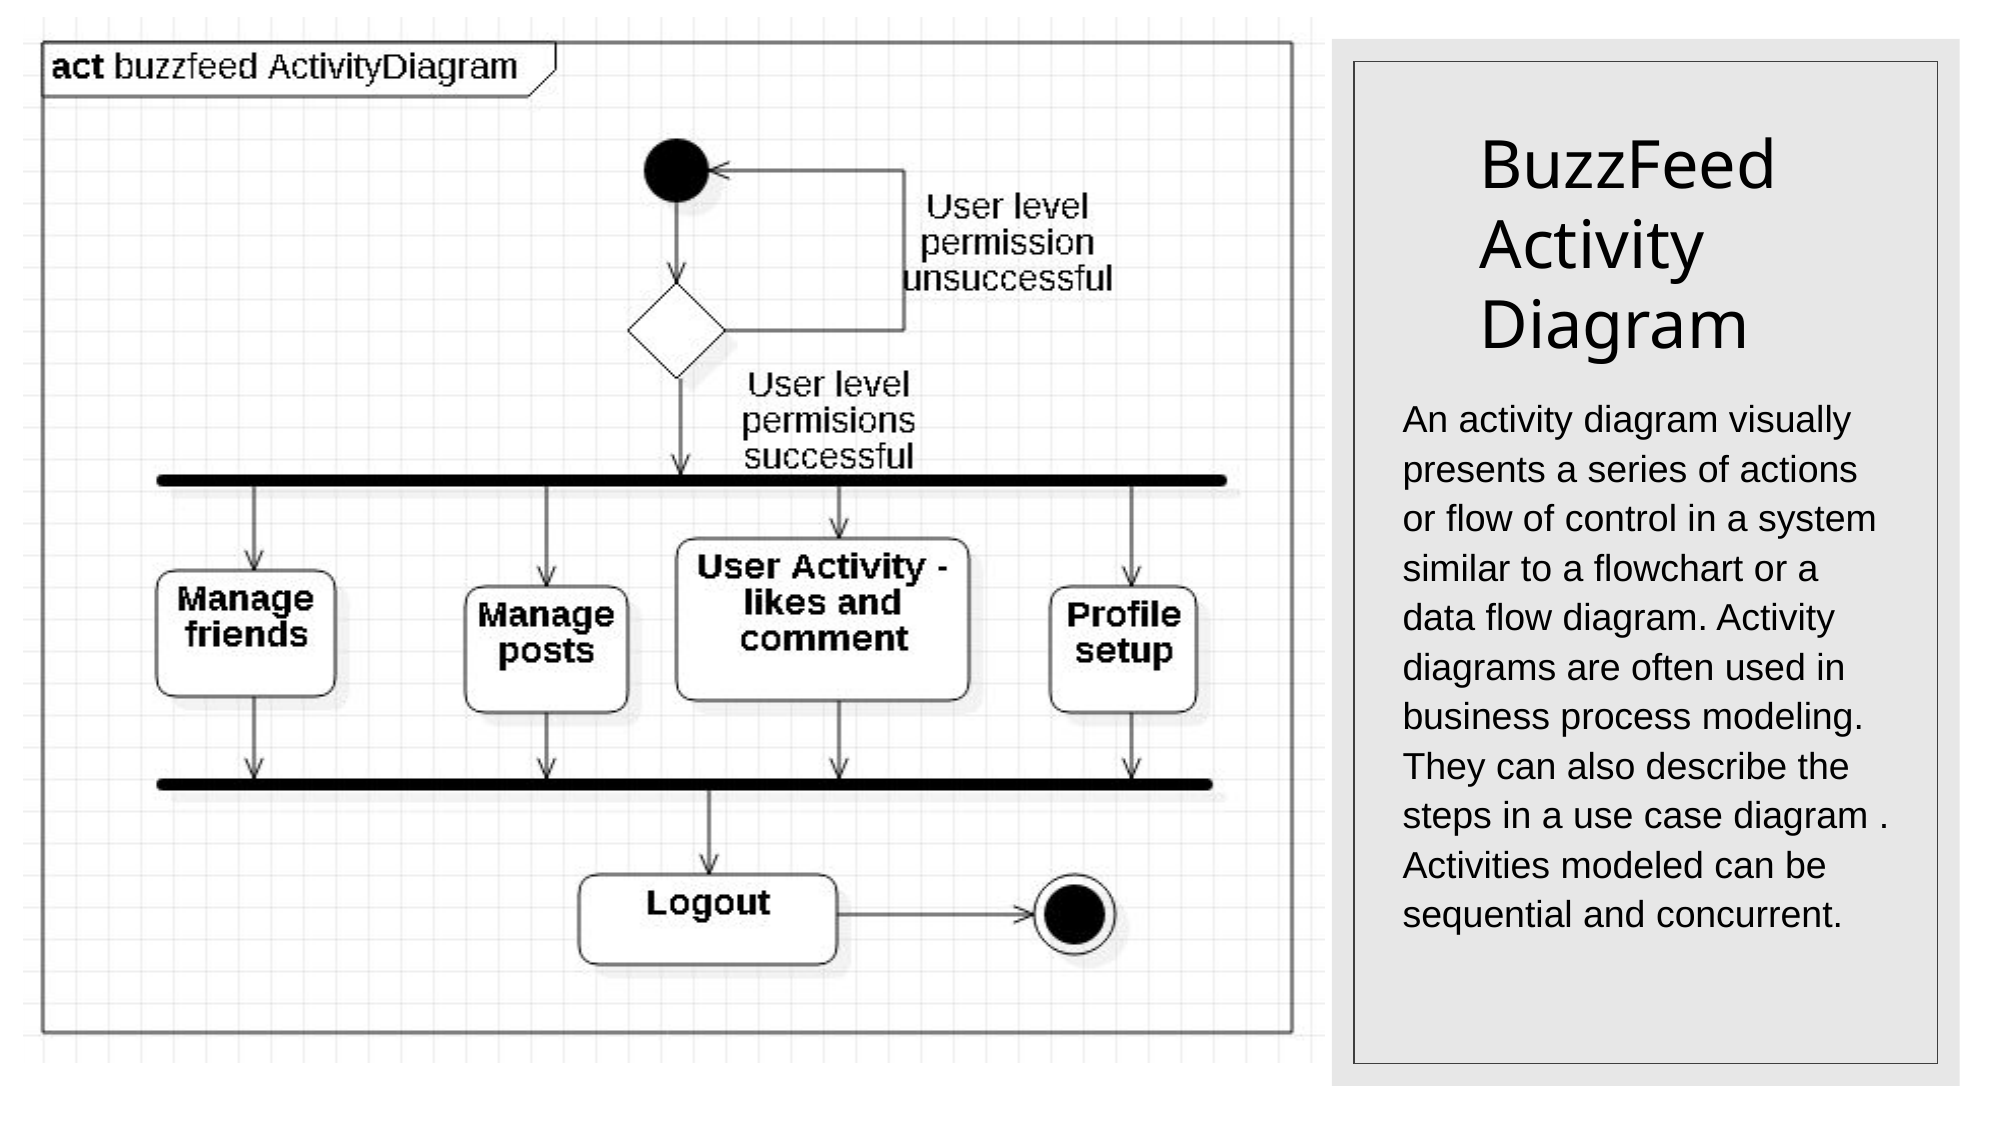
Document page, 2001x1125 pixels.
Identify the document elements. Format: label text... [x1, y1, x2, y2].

picture [22, 17, 1325, 1064]
list An activity diagram visually presents a series of actions or flow of control in a system similar to a flowchart or a data flow diagram. Activity diagrams are often used in business process modeling. They can also describe the steps in a use case diagram . Activities modeled can be sequential and concurrent. [1387, 383, 1907, 975]
title BuzzFeed Activity Diagram [1464, 99, 1907, 370]
